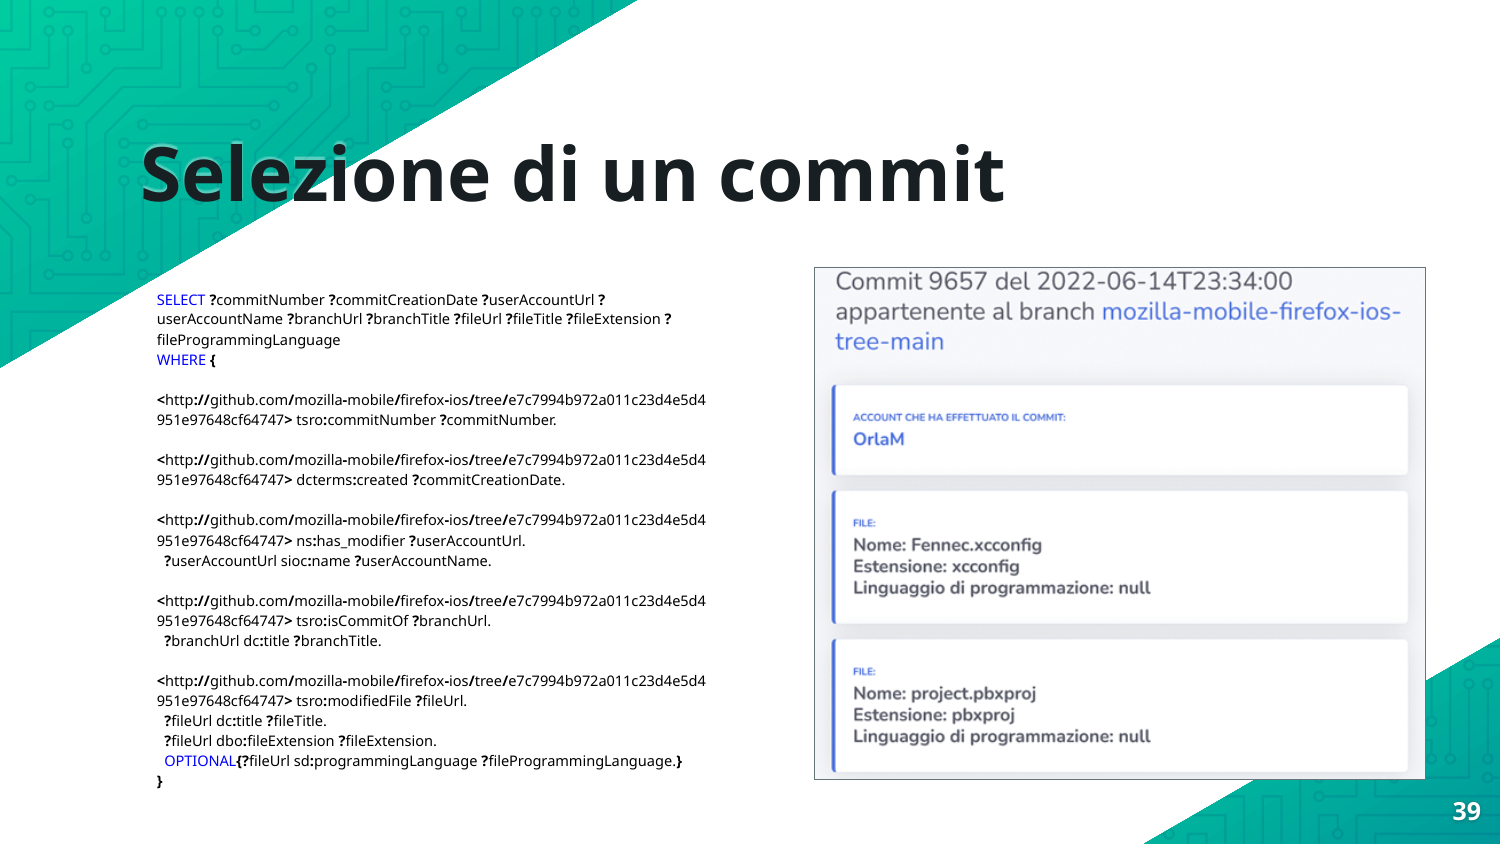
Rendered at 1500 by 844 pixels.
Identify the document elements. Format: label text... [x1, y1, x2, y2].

title Selezione di un commit [140, 137, 1360, 219]
picture [814, 266, 1426, 780]
list SELECT ?commitNumber ?commitCreationDate ?userAccountUrl ?userAccountName ?branchUrl ?branchTitle ?fileUrl ?fileTitle ?fileExtension ?fileProgrammingLanguage WHERE { <http://github.com/mozilla-mobile/firefox-ios/tree/e7c7994b972a011c23d4e5d4951e97648cf64747> tsro:commitNumber ?commitNumber. <http://github.com/mozilla-mobile/firefox-ios/tree/e7c7994b972a011c23d4e5d4951e97648cf64747> dcterms:created ?commitCreationDate. <http://github.com/mozilla-mobile/firefox-ios/tree/e7c7994b972a011c23d4e5d4951e97648cf64747> ns:has_modifier ?userAccountUrl. ?userAccountUrl sioc:name ?userAccountName. <http://github.com/mozilla-mobile/firefox-ios/tree/e7c7994b972a011c23d4e5d4951e97648cf64747> tsro:isCommitOf ?branchUrl. ?branchUrl dc:title ?branchTitle. <http://github.com/mozilla-mobile/firefox-ios/tree/e7c7994b972a011c23d4e5d4951e97648cf64747> tsro:modifiedFile ?fileUrl. ?fileUrl dc:title ?fileTitle. ?fileUrl dbo:fileExtension ?fileExtension. OPTIONAL{?fileUrl sd:programmingLanguage ?fileProgrammingLanguage.} } [140, 267, 711, 811]
slide_number 39 [1391, 779, 1482, 844]
